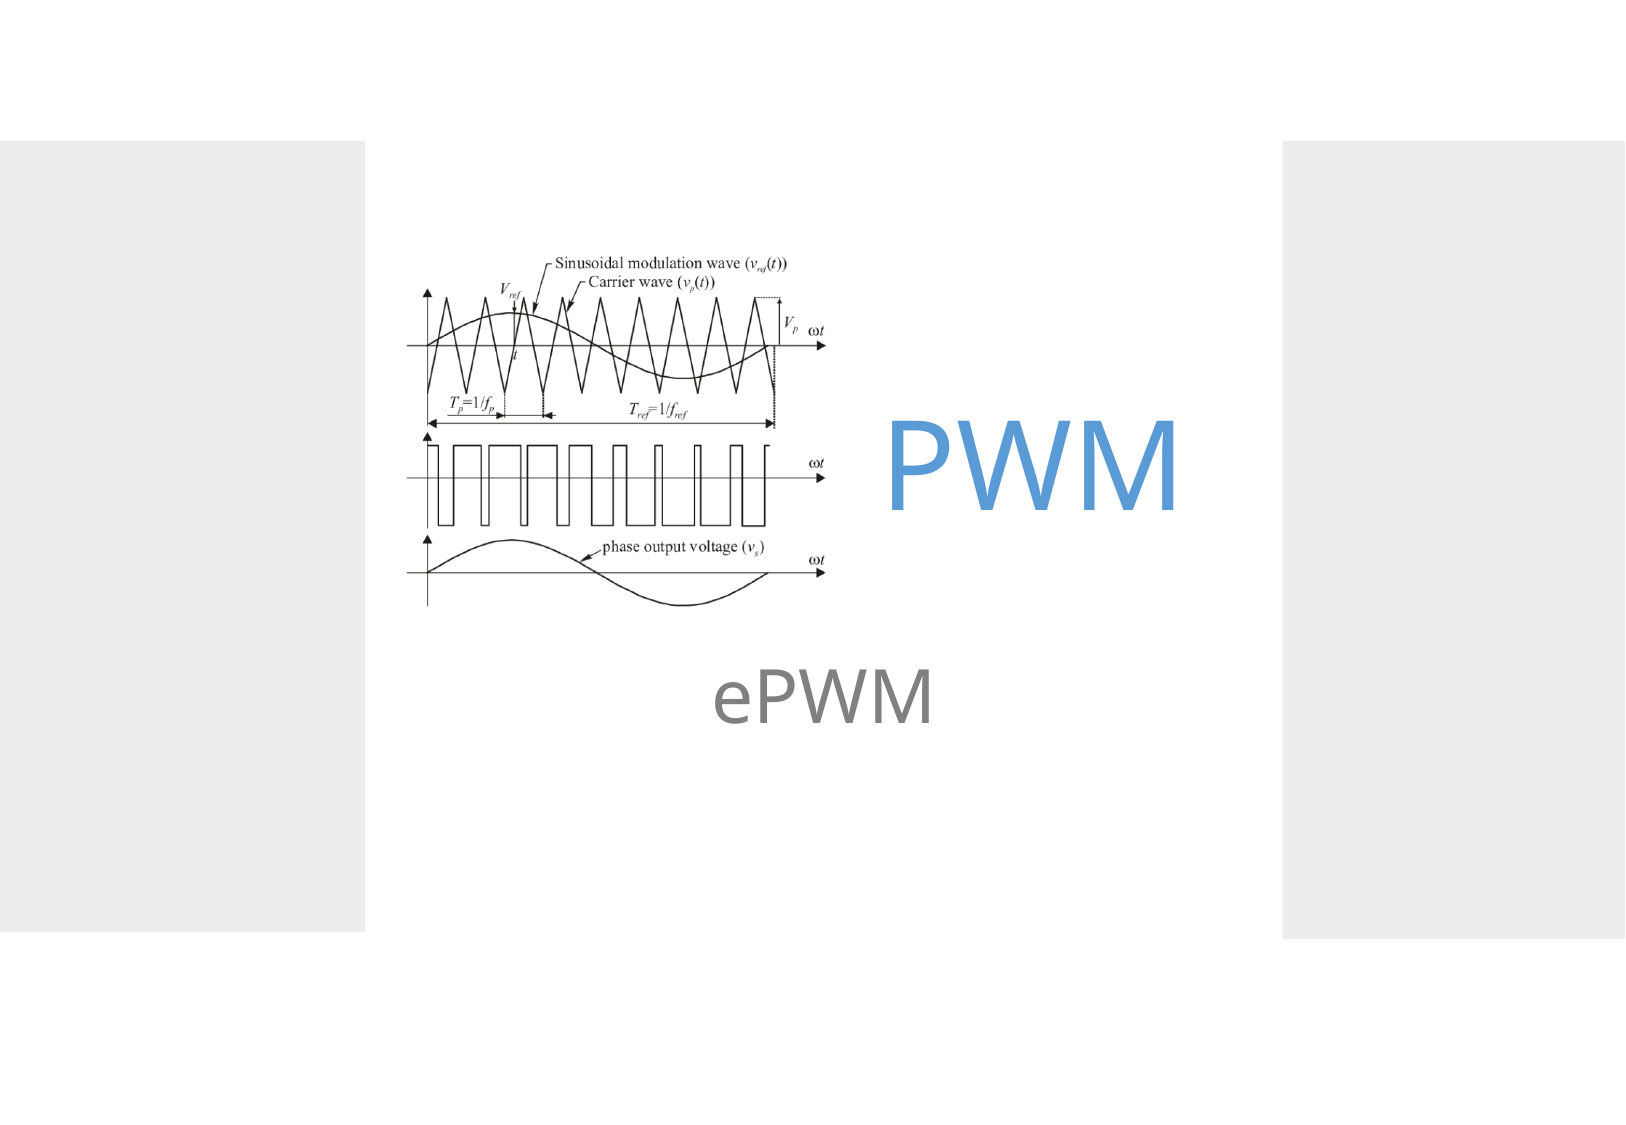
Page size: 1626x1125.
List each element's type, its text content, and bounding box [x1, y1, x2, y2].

picture [386, 243, 835, 608]
text_box [0, 140, 366, 933]
text_box ePWM [366, 641, 1282, 747]
text_box PWM [835, 378, 1282, 544]
text_box [1282, 140, 1625, 940]
